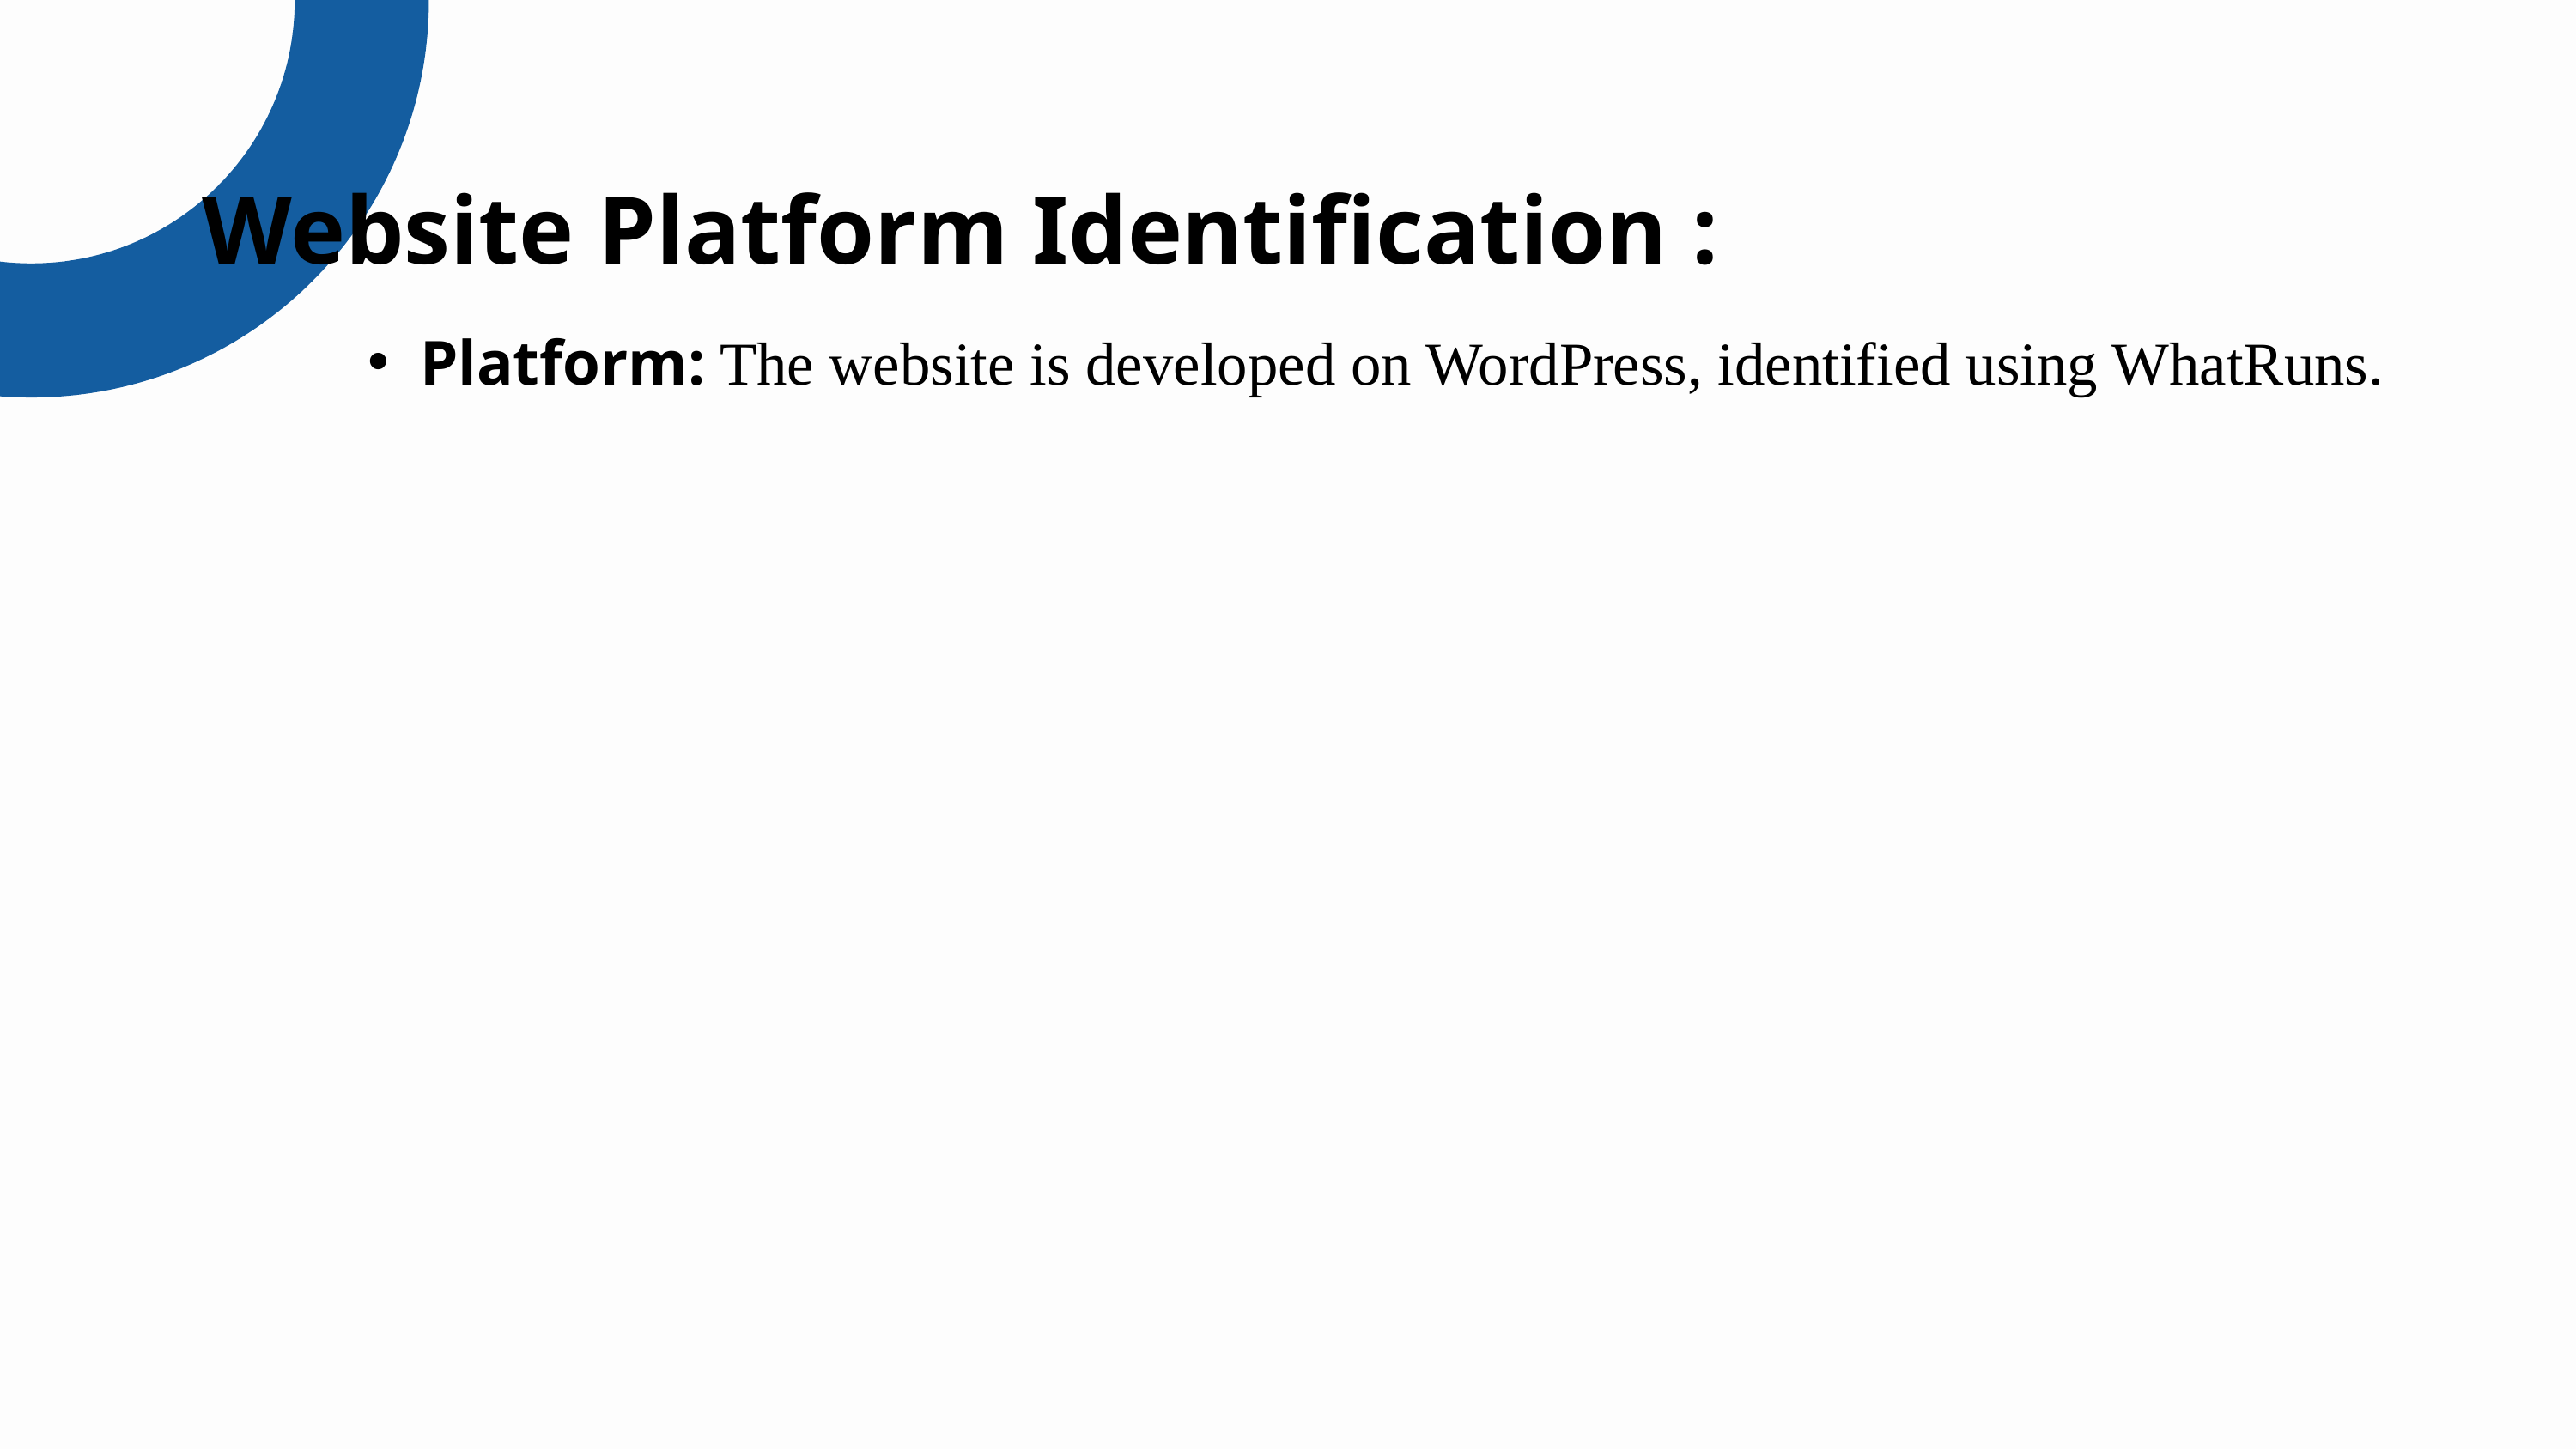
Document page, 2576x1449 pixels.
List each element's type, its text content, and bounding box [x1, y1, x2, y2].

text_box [0, 0, 362, 331]
text_box Platform: The website is developed on WordPress, identified using WhatRuns. [316, 312, 2442, 397]
text_box Website Platform Identification : [366, 151, 1811, 312]
text_box Website Platform Identification : [111, 337, 1811, 413]
